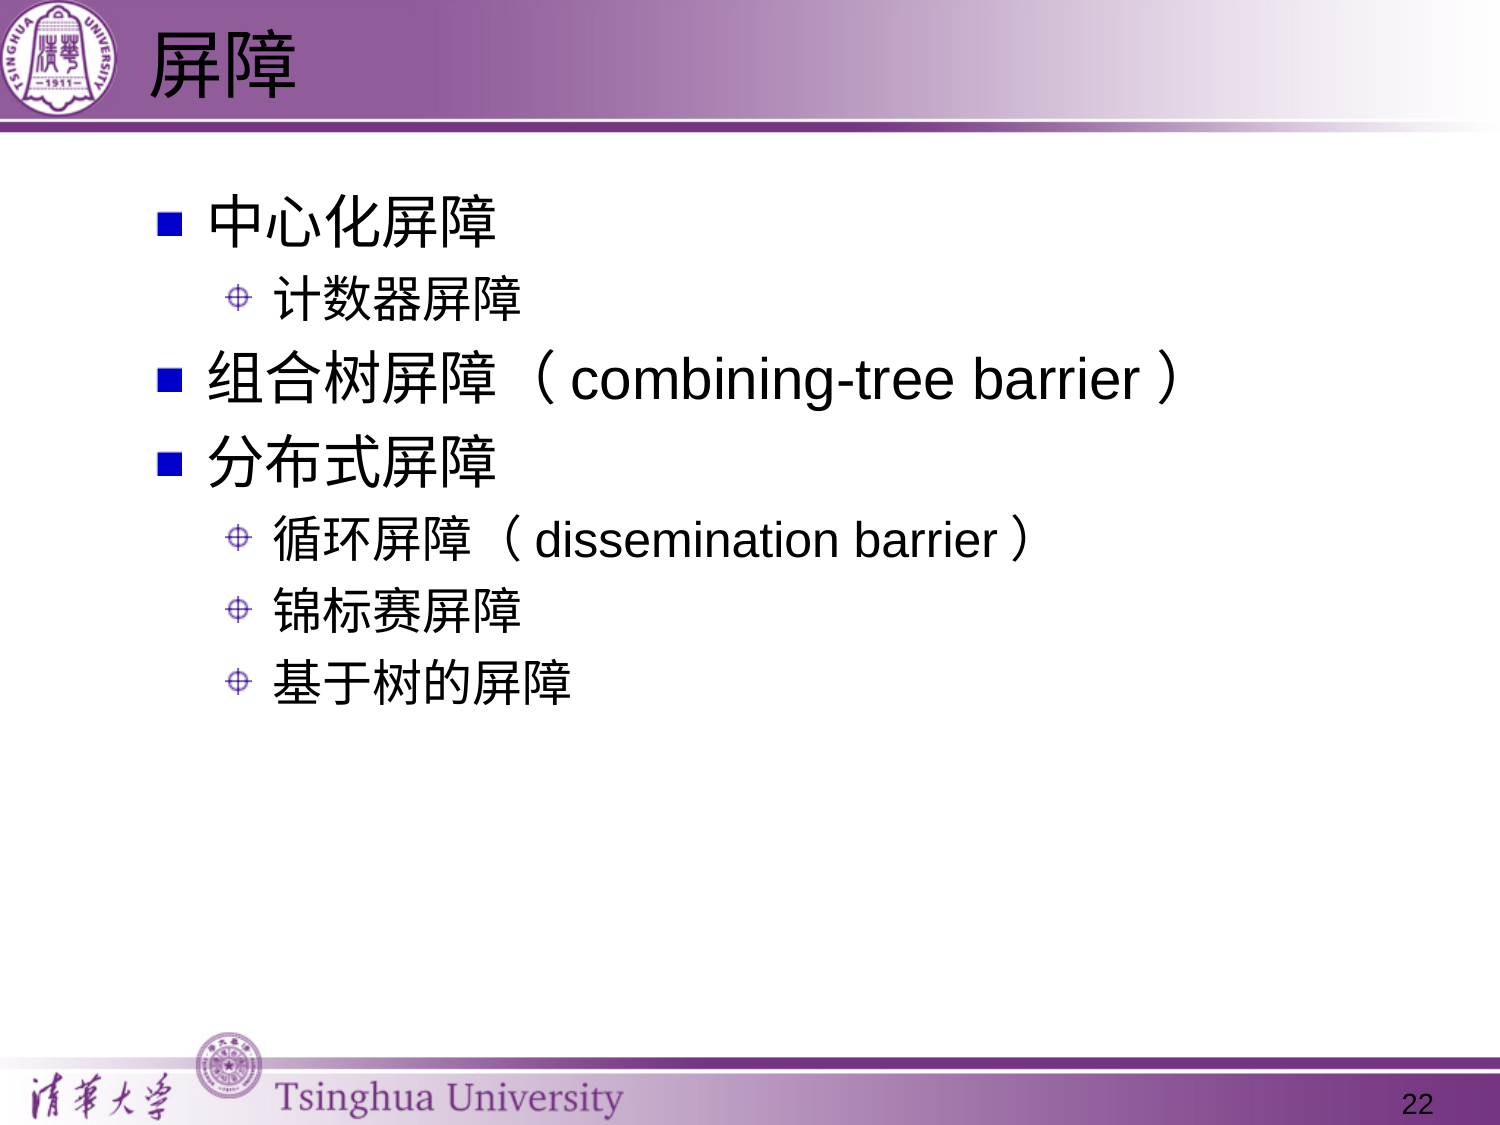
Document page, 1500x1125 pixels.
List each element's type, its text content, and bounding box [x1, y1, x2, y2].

title 屏障 [133, 11, 1437, 114]
slide_number 22 [1335, 1077, 1500, 1125]
list 中心化屏障 计数器屏障 组合树屏障（combining-tree barrier） 分布式屏障 循环屏障（dissemination barrier） 锦标赛屏障 基于树的屏障 [135, 163, 1436, 1020]
picture [0, 0, 1500, 1125]
